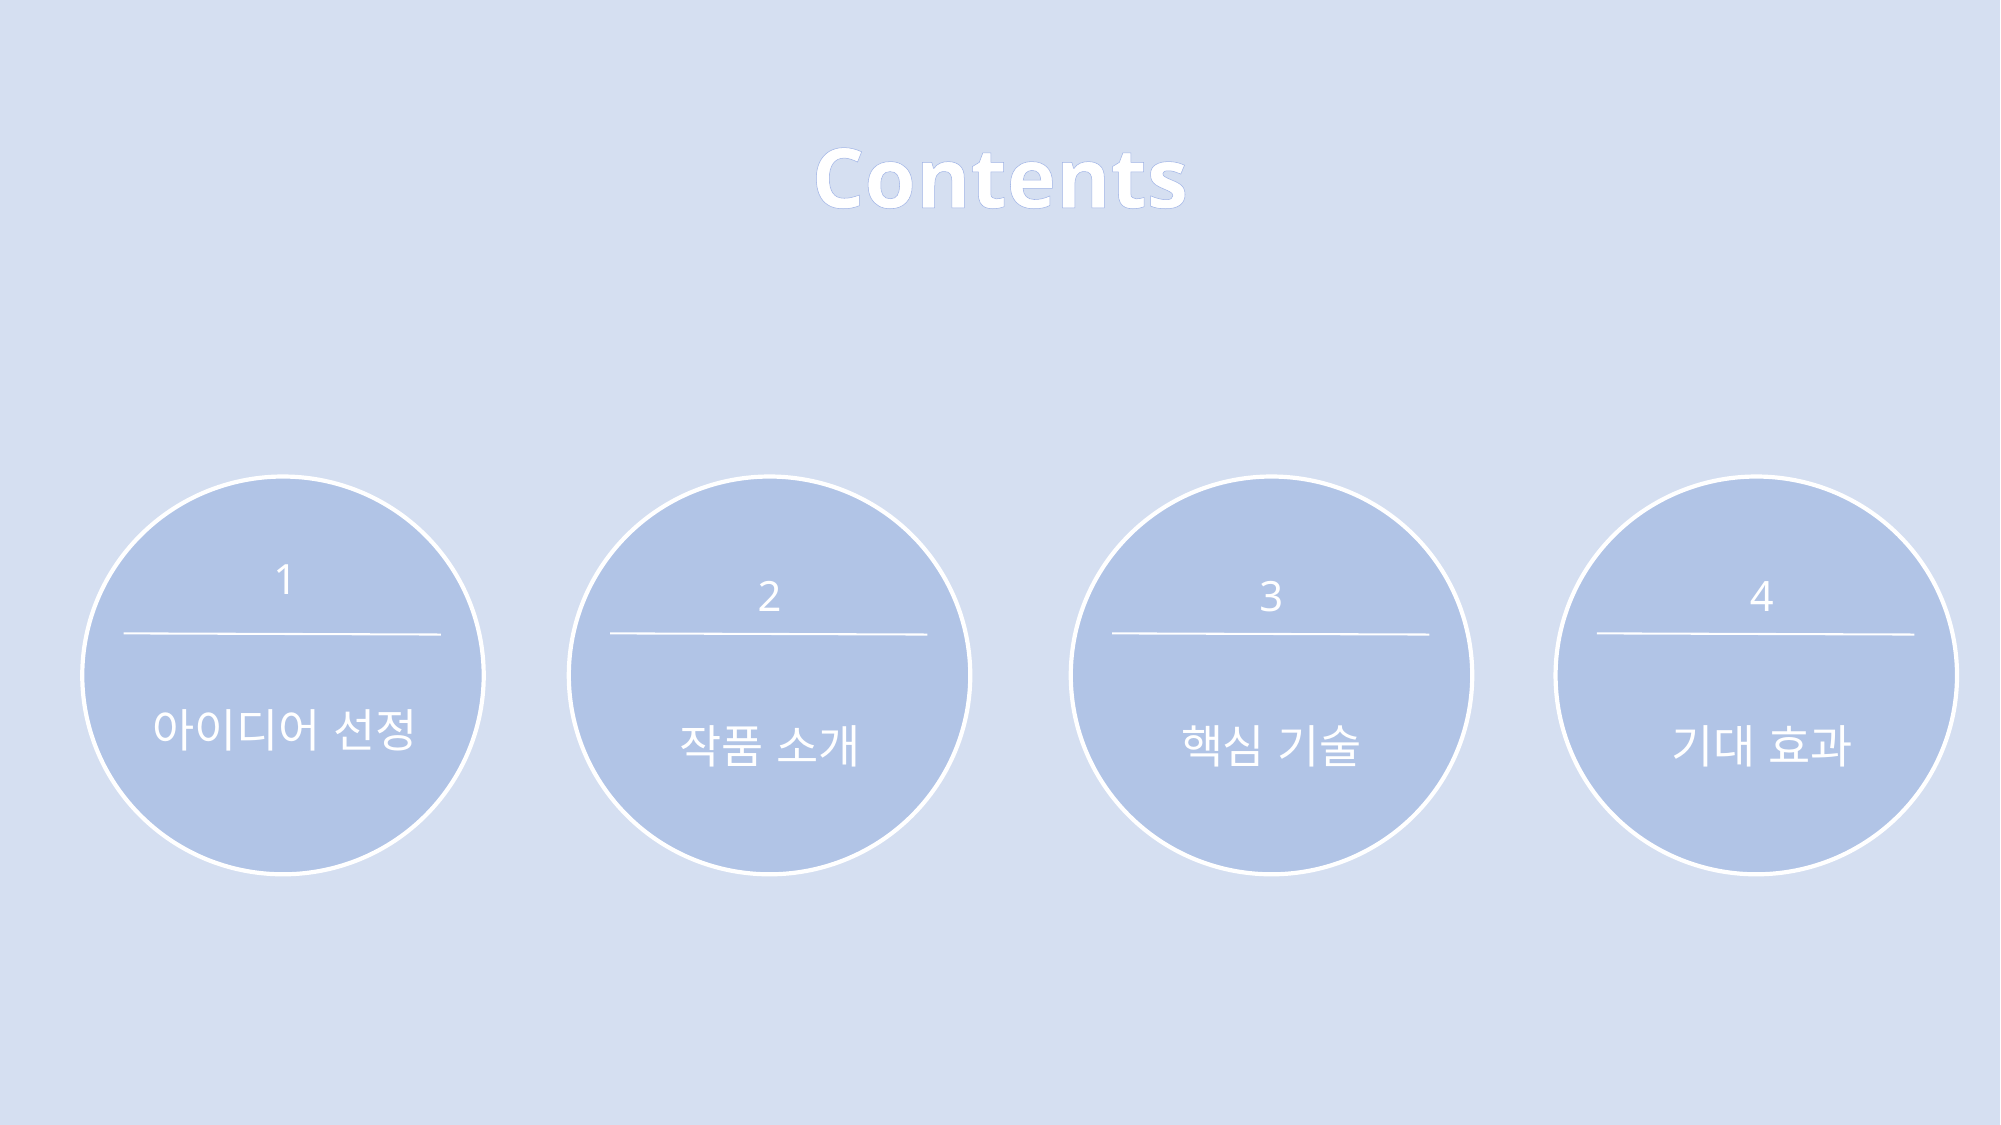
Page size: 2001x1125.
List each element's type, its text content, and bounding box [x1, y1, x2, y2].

text_box 기대 효과 [1614, 710, 1910, 781]
text_box 아이디어 선정 [137, 693, 433, 764]
text_box 1 [196, 546, 374, 611]
text_box 3 [1182, 562, 1360, 628]
text_box [567, 475, 972, 876]
text_box 4 [1673, 562, 1851, 628]
text_box 핵심 기술 [1123, 710, 1420, 781]
text_box 2 [681, 562, 859, 628]
text_box 작품 소개 [622, 710, 918, 781]
text_box [81, 475, 485, 876]
text_box [1069, 475, 1474, 876]
text_box Contents [553, 117, 1447, 232]
text_box [1554, 475, 1959, 876]
